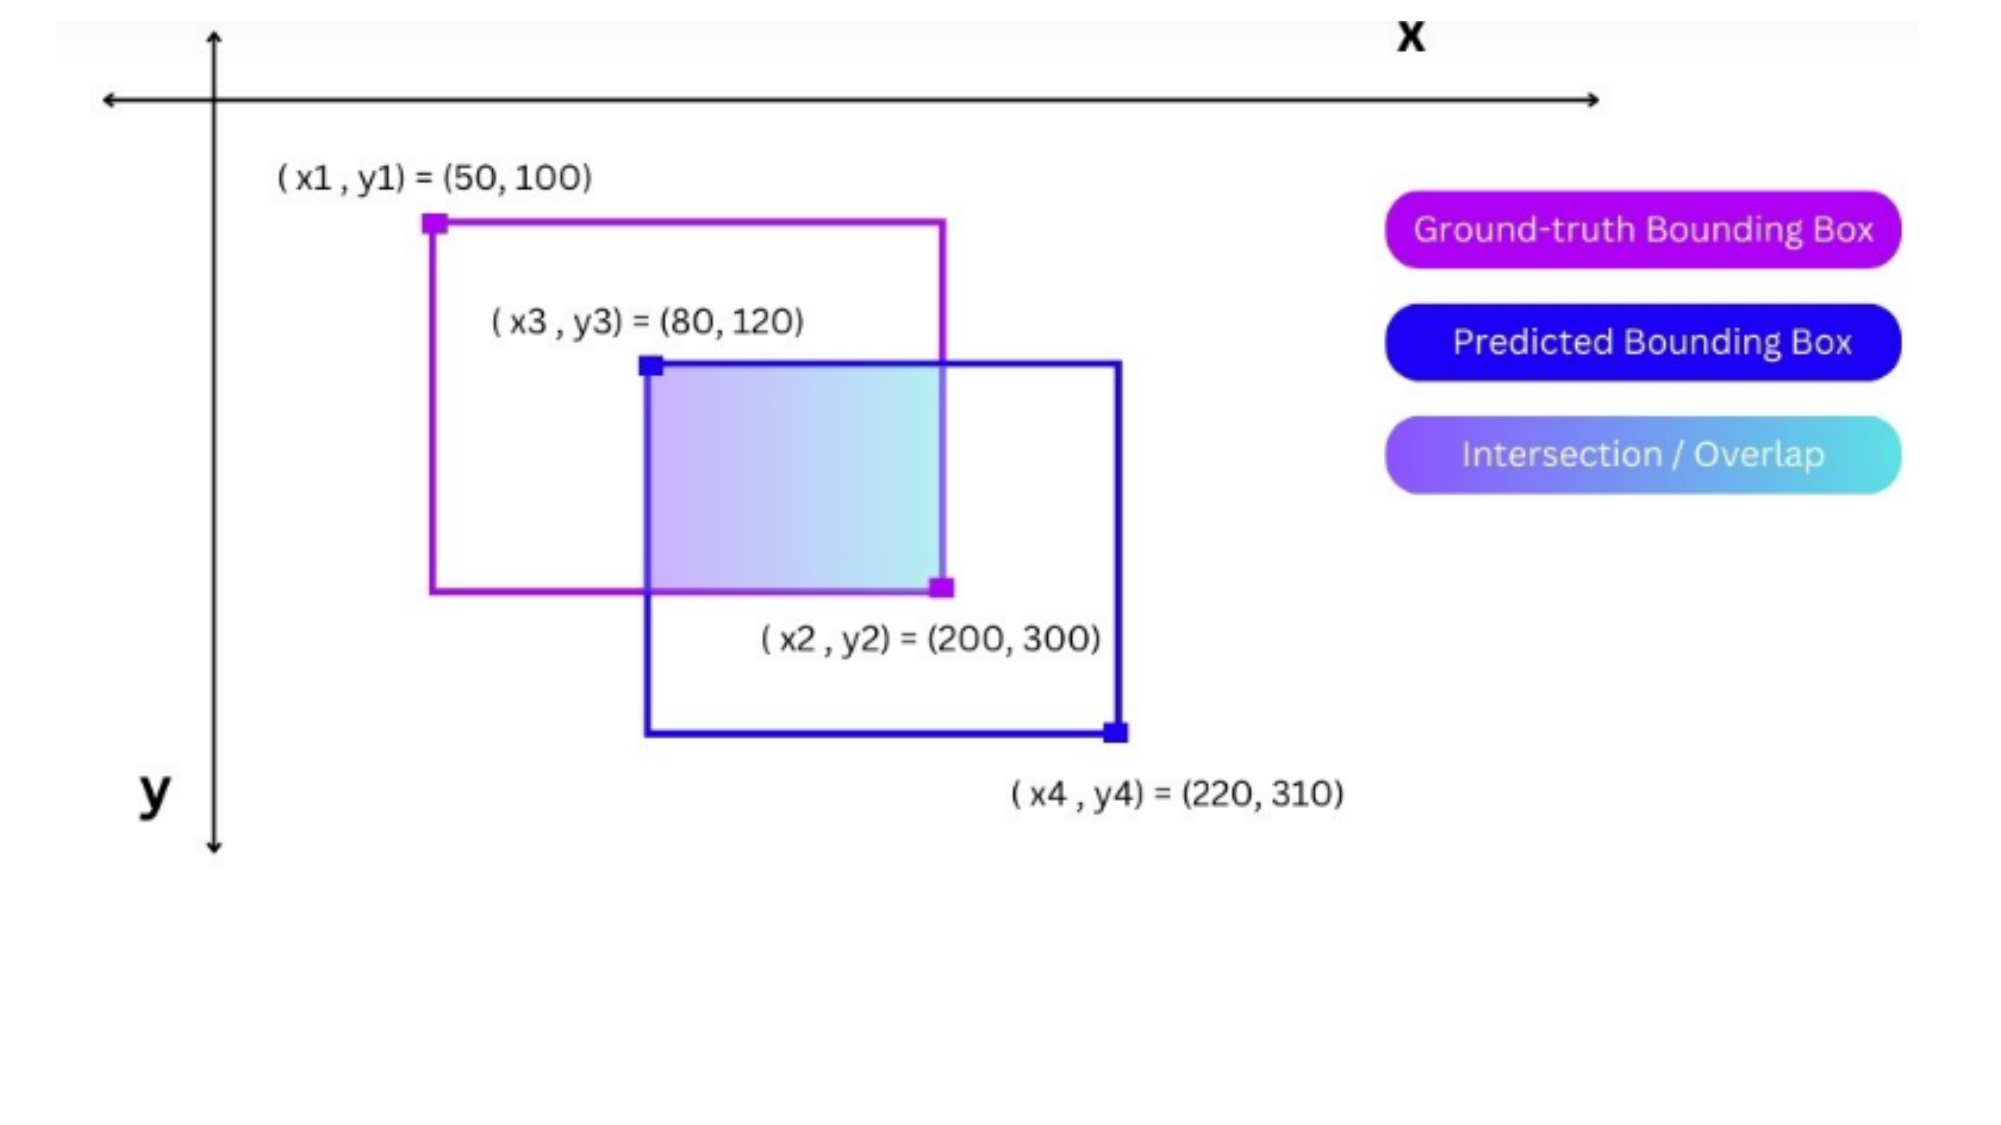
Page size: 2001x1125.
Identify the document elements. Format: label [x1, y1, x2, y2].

picture [56, 21, 1919, 908]
